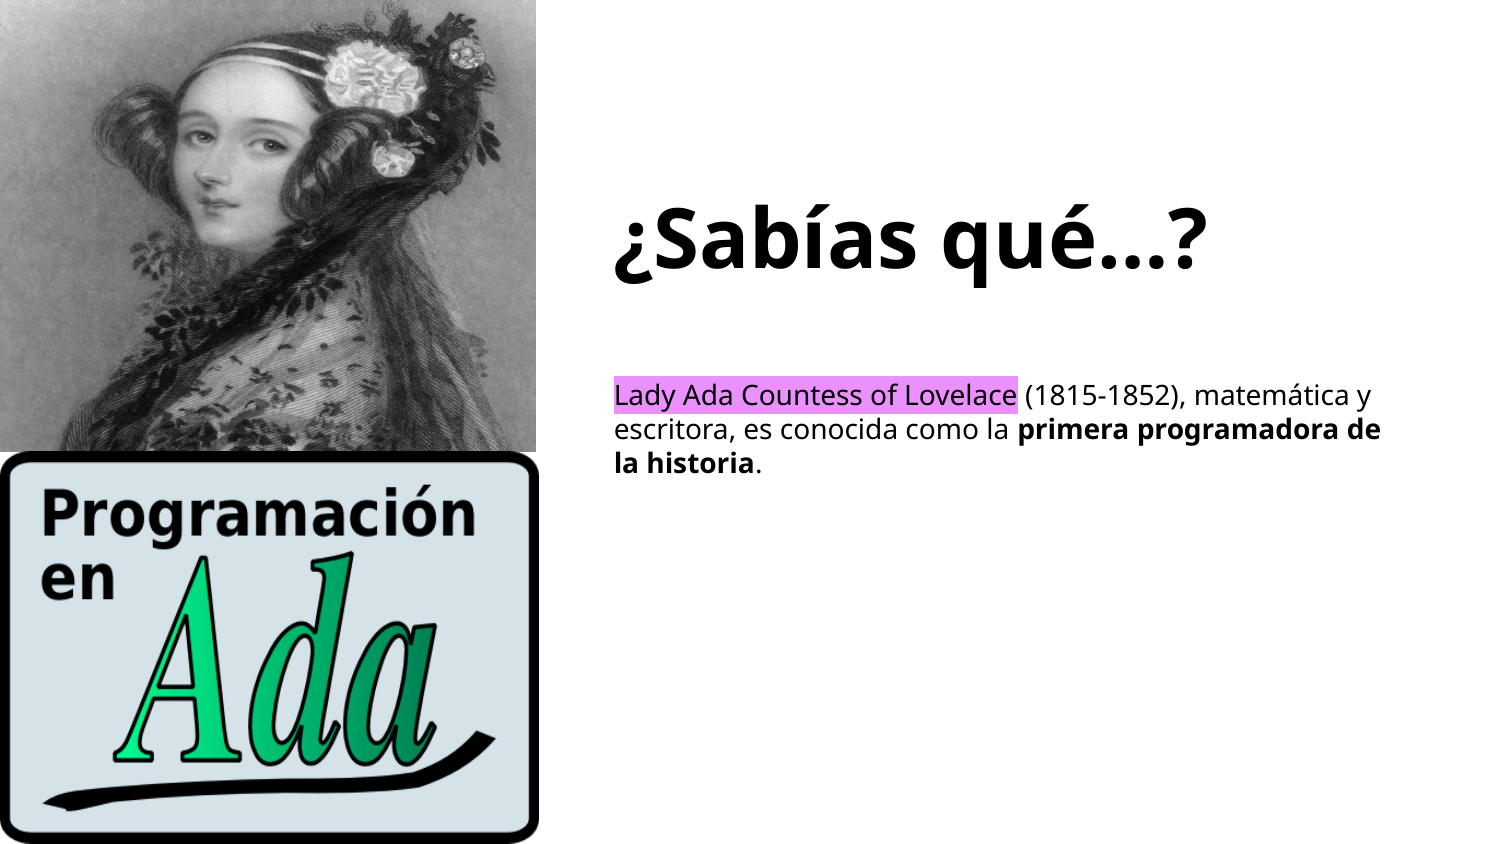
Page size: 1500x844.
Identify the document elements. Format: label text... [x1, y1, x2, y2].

picture [0, 0, 539, 844]
text_box ¿Sabías qué…? [598, 181, 1417, 302]
text_box Lady Ada Countess of Lovelace (1815-1852), matemática y escritora, es conocida como la primera programadora de la historia. [598, 362, 1417, 494]
